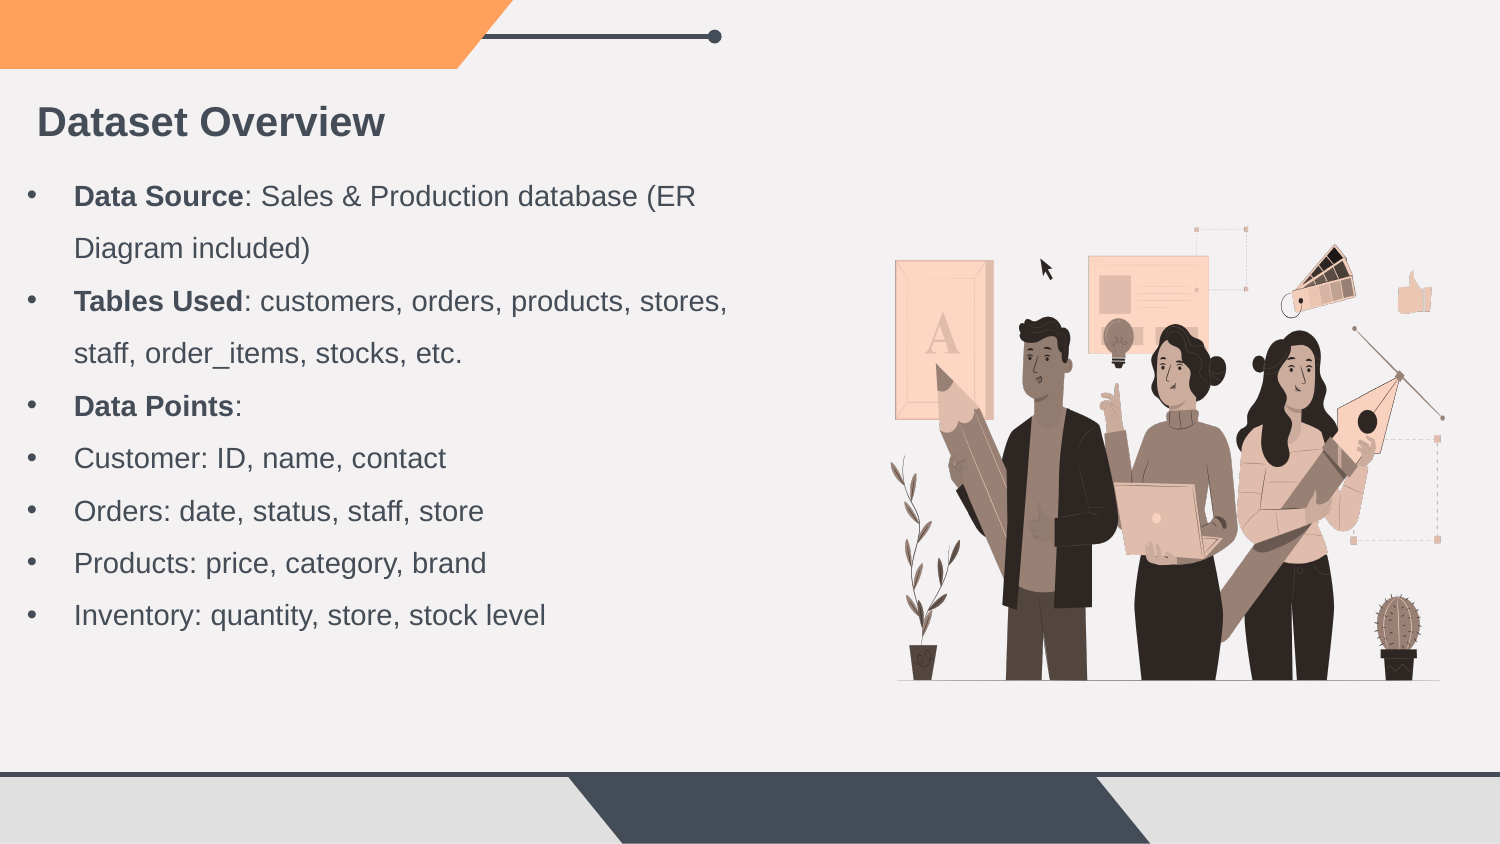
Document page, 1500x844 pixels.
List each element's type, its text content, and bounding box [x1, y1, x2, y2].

picture [835, 175, 1500, 716]
text_box Data Source: Sales & Production database (ER Diagram included) Tables Used: customers, orders, products, stores, staff, order_items, stocks, etc. Data Points: Customer: ID, name, contact Orders: date, status, staff, store Products: price, category, brand Inventory: quantity, store, stock level [11, 152, 792, 692]
text_box Dataset Overview [22, 86, 401, 152]
